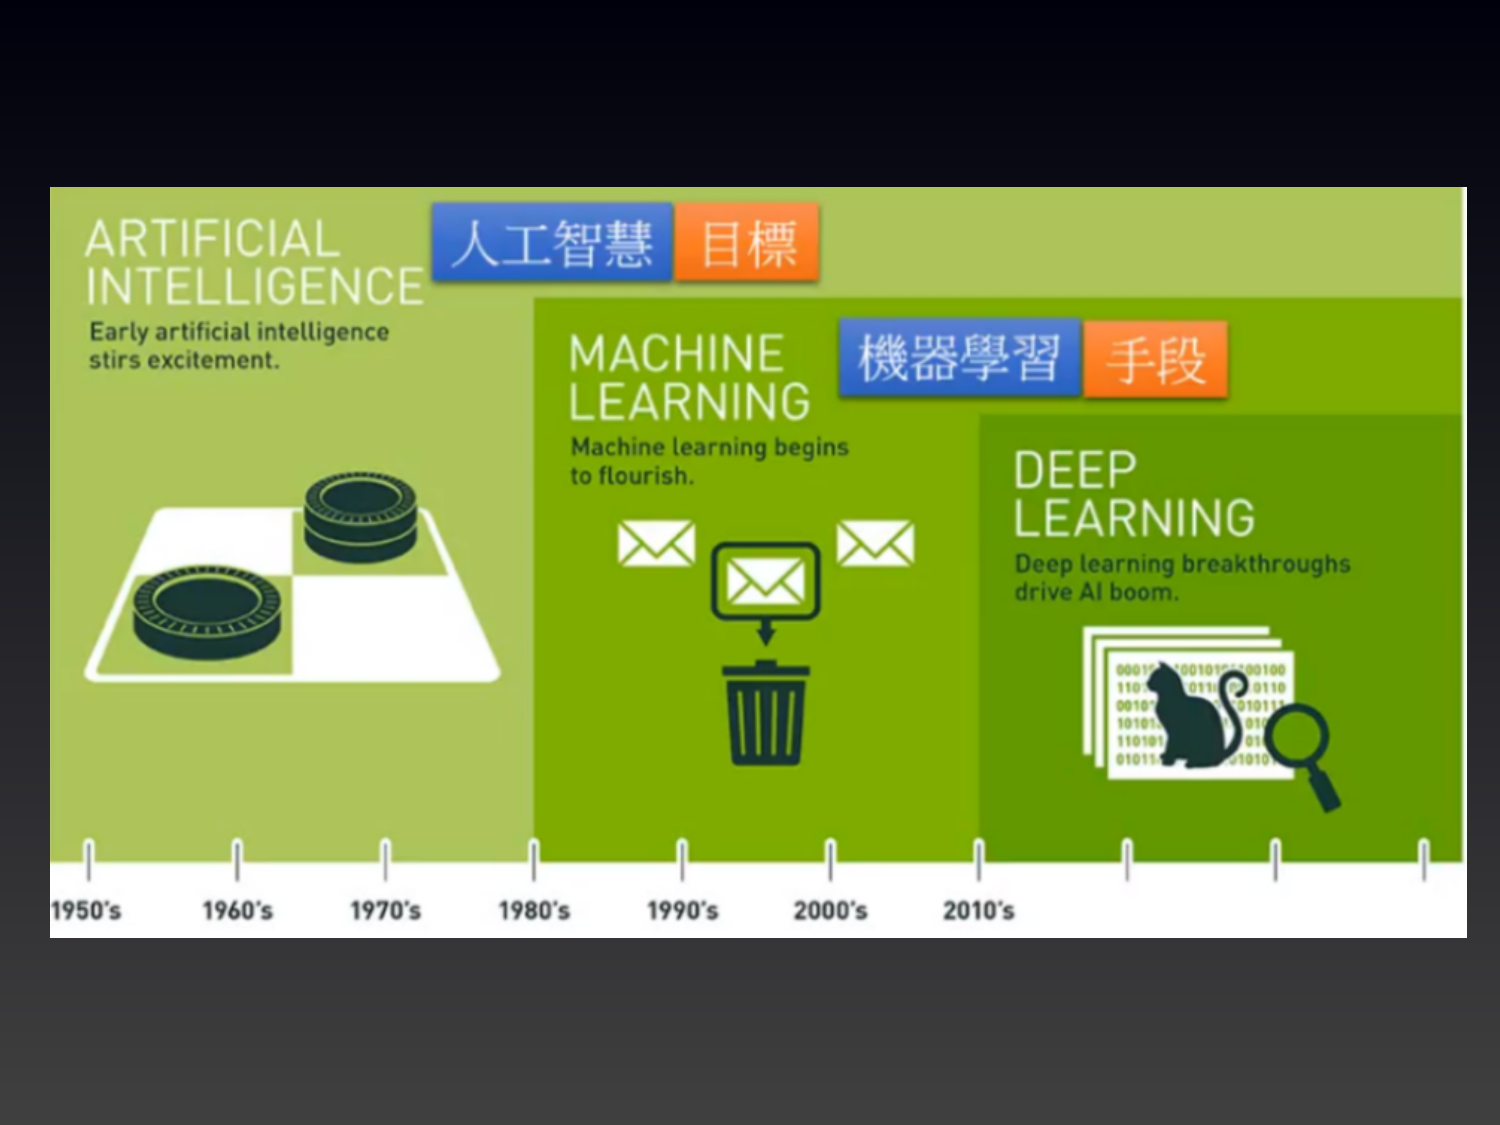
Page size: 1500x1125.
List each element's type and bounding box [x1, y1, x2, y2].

picture [49, 187, 1467, 938]
